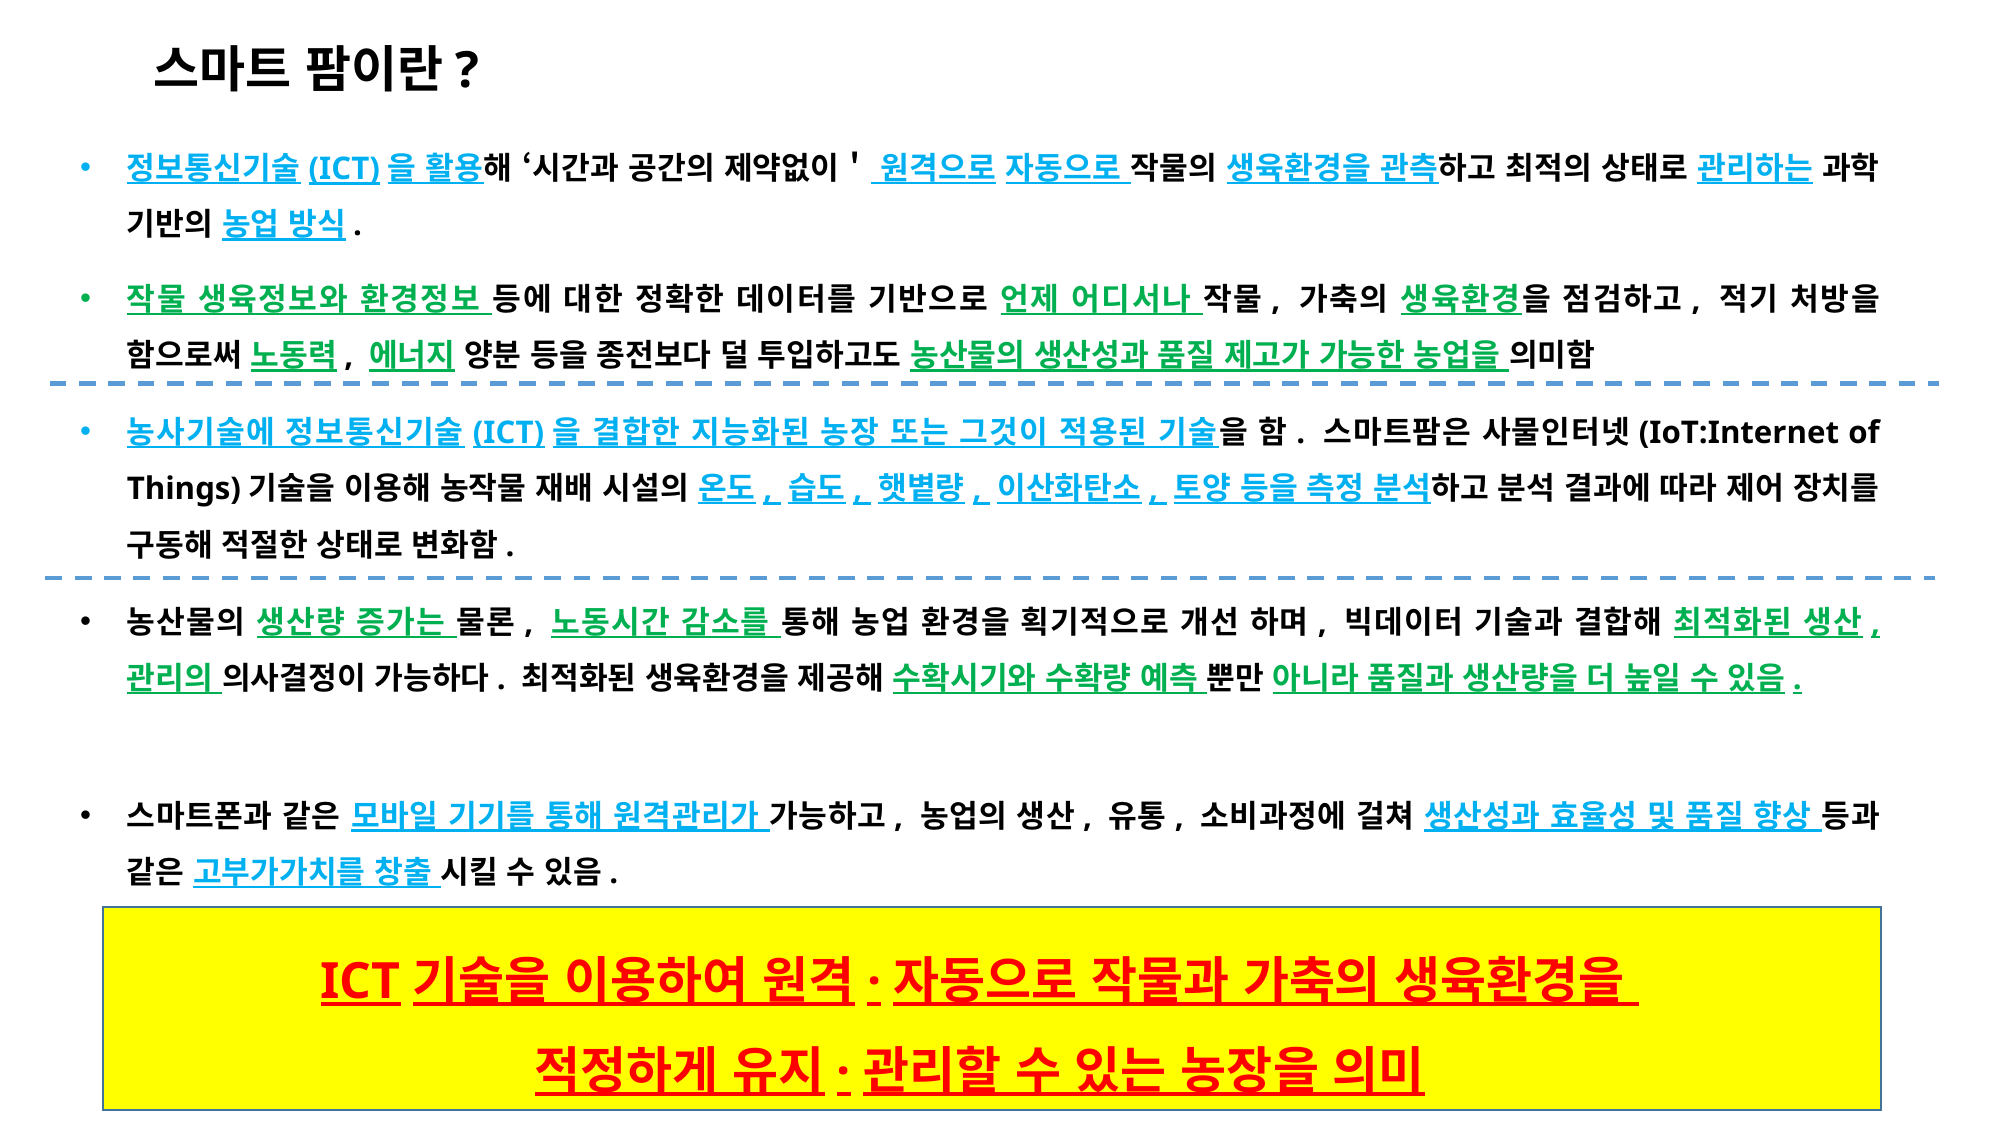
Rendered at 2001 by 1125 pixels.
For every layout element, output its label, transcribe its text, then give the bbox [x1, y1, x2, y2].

text_box 정보통신기술(ICT)을 활용해 ‘시간과 공간의 제약없이＇ 원격으로 자동으로 작물의 생육환경을 관측하고 최적의 상태로 관리하는 과학 기반의 농업 방식. [65, 122, 1895, 250]
text_box 작물 생육정보와 환경정보 등에 대한 정확한 데이터를 기반으로 언제 어디서나 작물, 가축의 생육환경을 점검하고, 적기 처방을 함으로써 노동력, 에너지 양분 등을 종전보다 덜 투입하고도 농산물의 생산성과 품질 제고가 가능한 농업을 의미함 [65, 253, 1895, 381]
text_box 농사기술에 정보통신기술(ICT)을 결합한 지능화된 농장 또는 그것이 적용된 기술을 함. 스마트팜은 사물인터넷(IoT:Internet of Things)기술을 이용해 농작물 재배 시설의 온도, 습도, 햇볕량, 이산화탄소, 토양 등을 측정 분석하고 분석 결과에 따라 제어 장치를 구동해 적절한 상태로 변화함. [65, 386, 1895, 570]
text_box 스마트 팜이란? [138, 30, 495, 106]
text_box 스마트폰과 같은 모바일 기기를 통해 원격관리가 가능하고, 농업의 생산, 유통, 소비과정에 걸쳐 생산성과 효율성 및 품질 향상 등과 같은 고부가가치를 창출 시킬 수 있음. [65, 769, 1895, 897]
text_box 농산물의 생산량 증가는 물론, 노동시간 감소를 통해 농업 환경을 획기적으로 개선 하며, 빅데이터 기술과 결합해 최적화된 생산, 관리의 의사결정이 가능하다. 최적화된 생육환경을 제공해 수확시기와 수확량 예측 뿐만 아니라 품질과 생산량을 더 높일 수 있음. [65, 579, 1895, 703]
text_box [102, 906, 1882, 1111]
text_box ICT기술을 이용하여 원격·자동으로 작물과 가축의 생육환경을 적정하게 유지·관리할 수 있는 농장을 의미 [79, 911, 1881, 1106]
